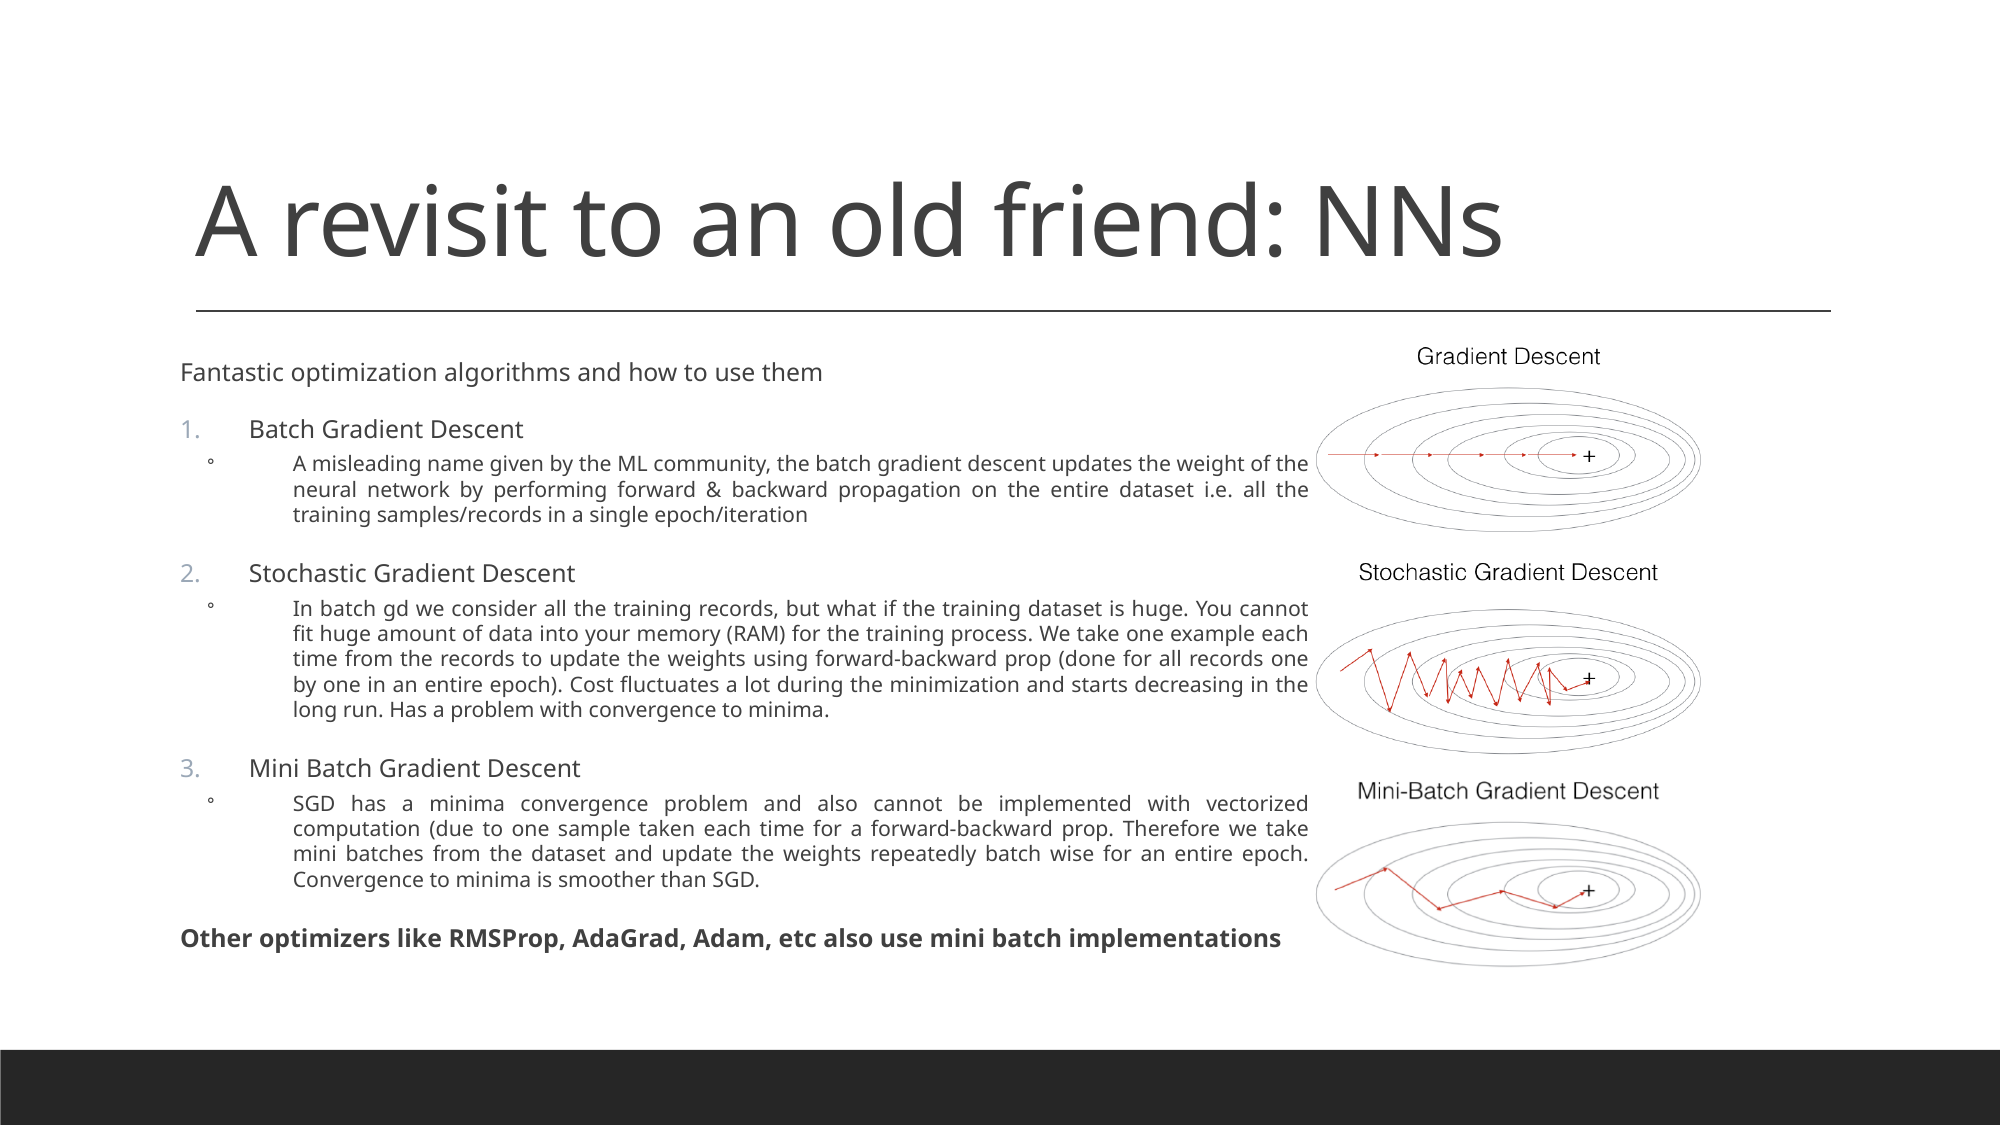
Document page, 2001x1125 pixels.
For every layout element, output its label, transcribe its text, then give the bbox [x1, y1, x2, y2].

list Fantastic optimization algorithms and how to use them Batch Gradient Descent A misleading name given by the ML community, the batch gradient descent updates the weight of the neural network by performing forward & backward propagation on the entire dataset i.e. all the training samples/records in a single epoch/iteration Stochastic Gradient Descent In batch gd we consider all the training records, but what if the training dataset is huge. You cannot fit huge amount of data into your memory (RAM) for the training process. We take one example each time from the records to update the weights using forward-backward prop (done for all records one by one in an entire epoch). Cost fluctuates a lot during the minimization and starts decreasing in the long run. Has a problem with convergence to minima. Mini Batch Gradient Descent SGD has a minima convergence problem and also cannot be implemented with vectorized computation (due to one sample taken each time for a forward-backward prop. Therefore we take mini batches from the dataset and update the weights repeatedly batch wise for an entire epoch. Convergence to minima is smoother than SGD. Other optimizers like RMSProp, AdaGrad, Adam, etc also use mini batch implementations [180, 345, 1310, 963]
picture [1314, 321, 1702, 987]
title A revisit to an old friend: NNs [180, 47, 1830, 285]
